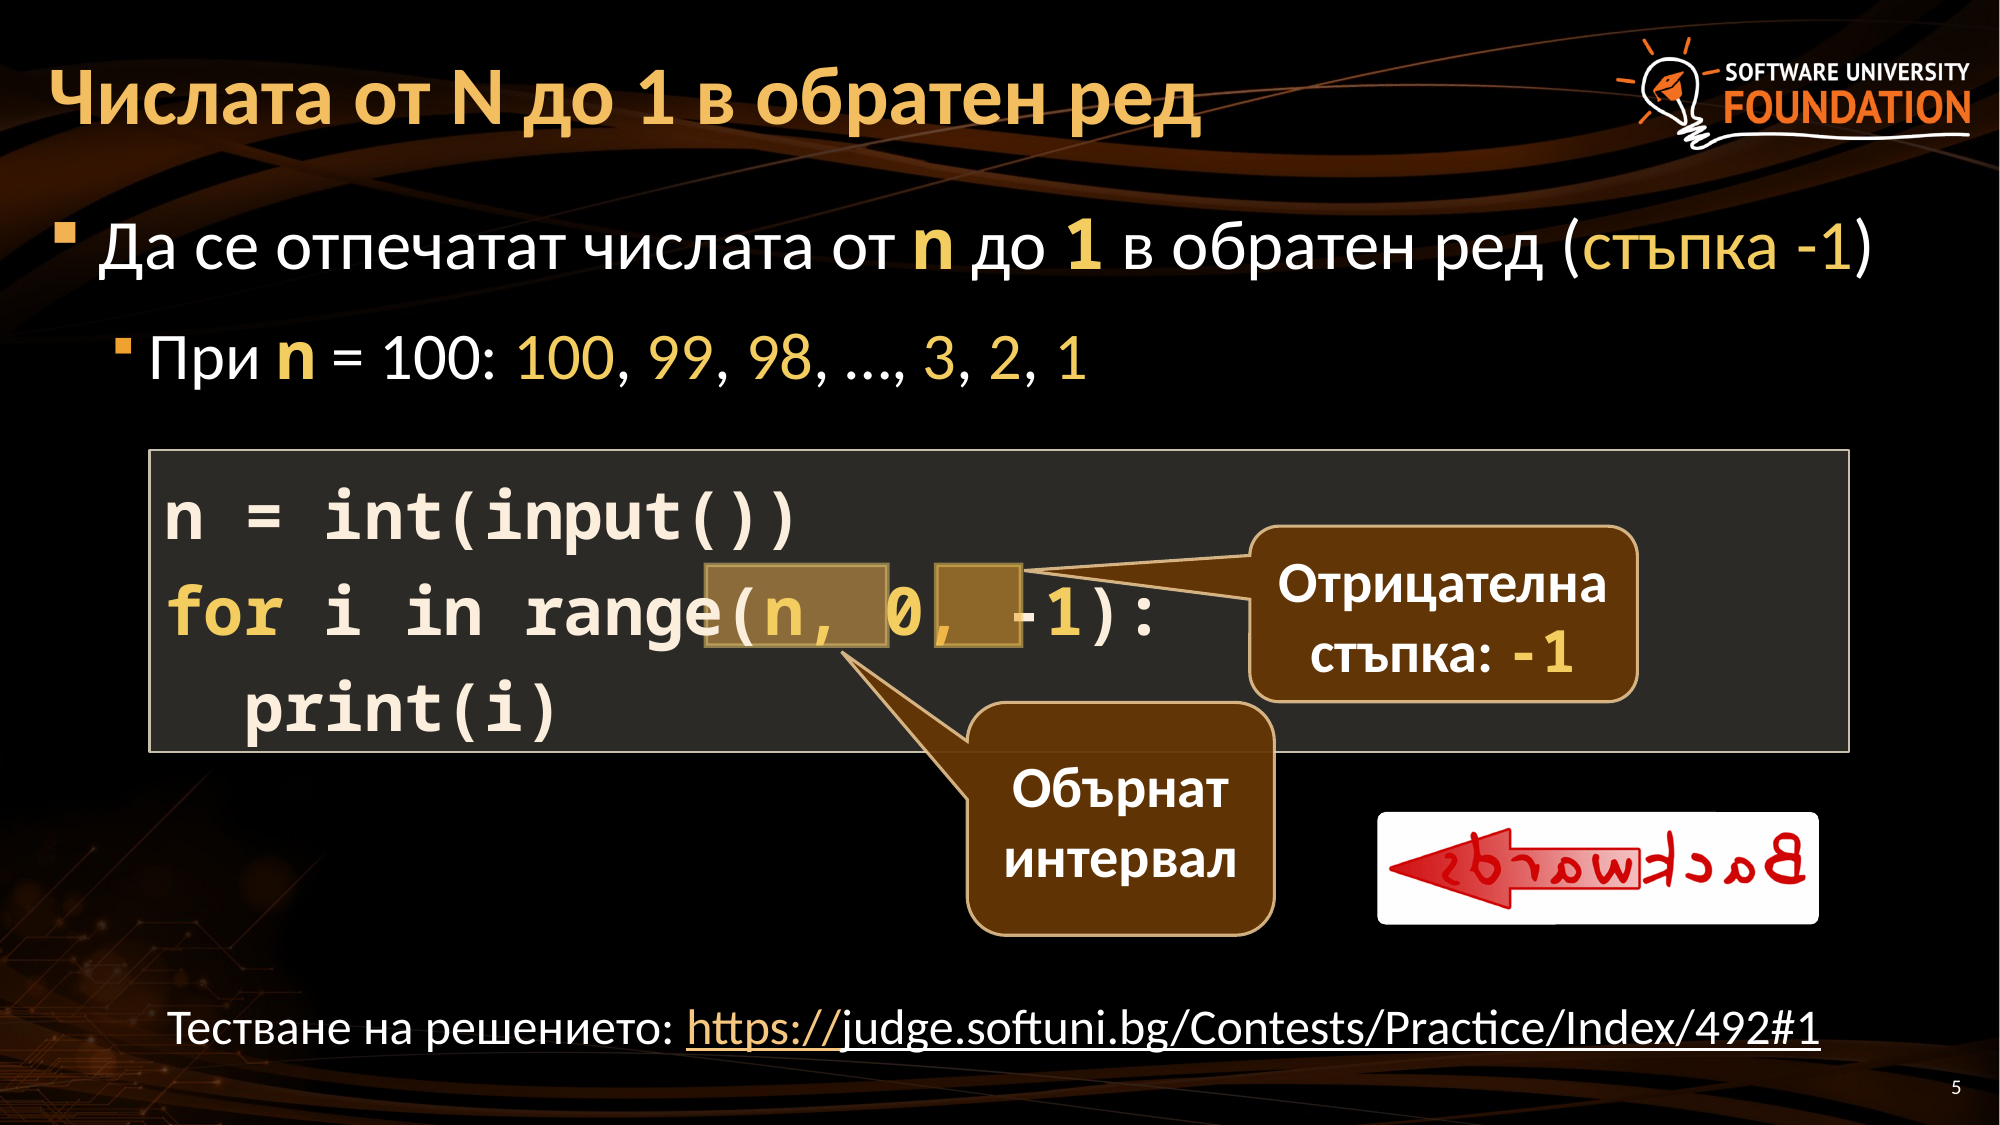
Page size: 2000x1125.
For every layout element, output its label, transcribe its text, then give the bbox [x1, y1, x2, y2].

text_box n = int(input()) for i in range(n, 0, -1): print(i) [149, 449, 1850, 753]
picture [0, 0, 2000, 1125]
list Да се отпечатат числата от n до 1 в обратен ред (стъпка -1) При n = 100: 100, 99, 98, …, 3, 2, 1 [31, 188, 1968, 421]
text_box [935, 564, 1022, 647]
text_box Обърнат интервал [840, 650, 1276, 937]
title Числата от N до 1 в обратен ред [30, 6, 1602, 189]
text_box Тестване на решението: https://judge.softuni.bg/Contests/Practice/Index/492#1 [124, 987, 1875, 1063]
slide_number 5 [1897, 1070, 1968, 1103]
text_box Отрицателна стъпка: -1 [1024, 525, 1639, 703]
